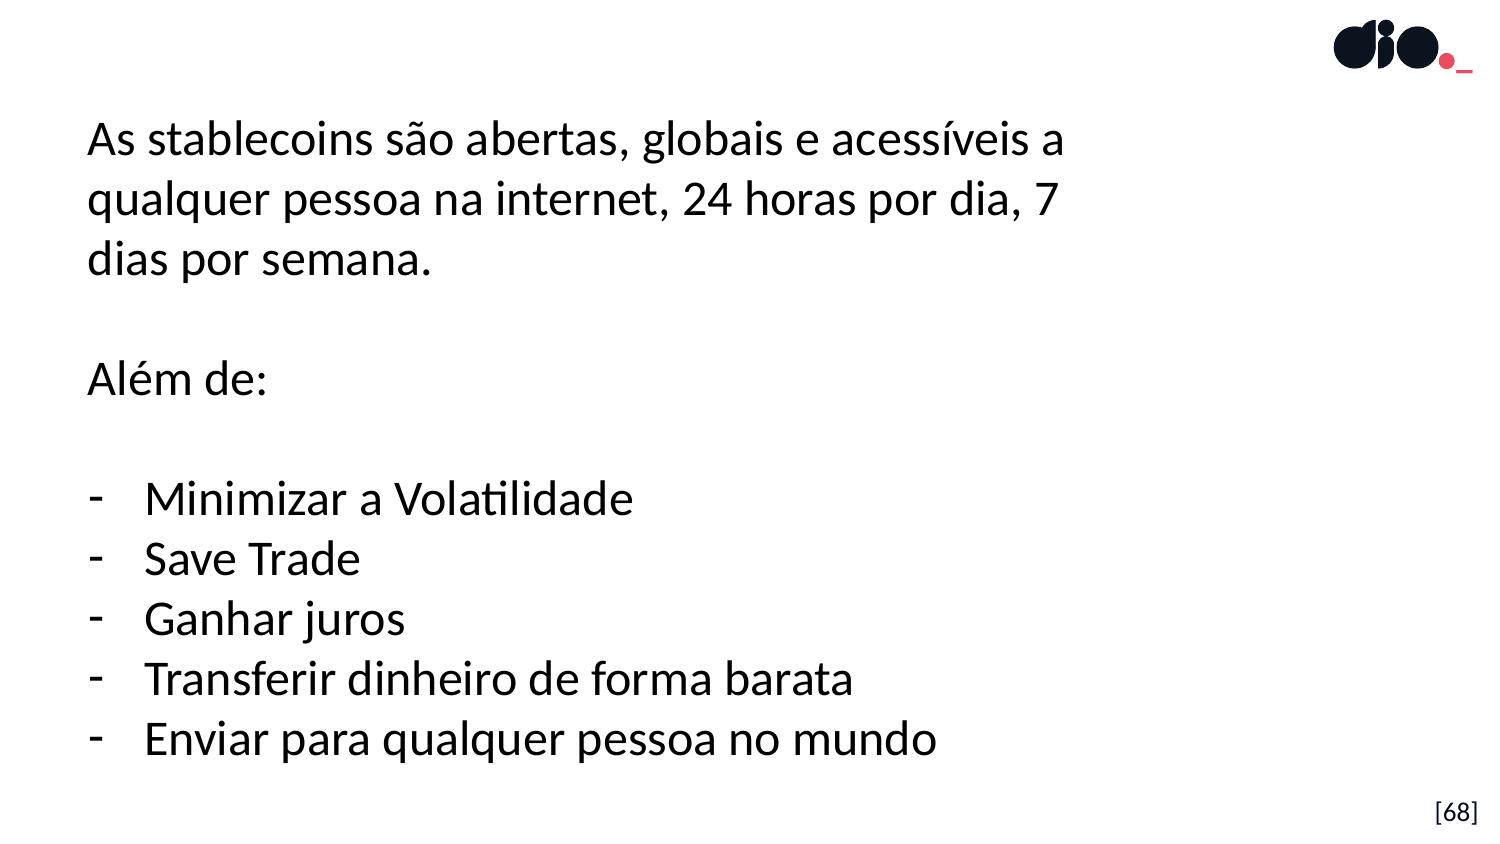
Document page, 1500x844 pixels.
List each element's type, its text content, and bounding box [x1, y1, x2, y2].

picture [1333, 19, 1473, 74]
slide_number [68] [1403, 779, 1494, 844]
text_box As stablecoins são abertas, globais e acessíveis a qualquer pessoa na internet, 24 horas por dia, 7 dias por semana. Além de: Minimizar a Volatilidade Save Trade Ganhar juros Transferir dinheiro de forma barata Enviar para qualquer pessoa no mundo [73, 97, 1125, 773]
